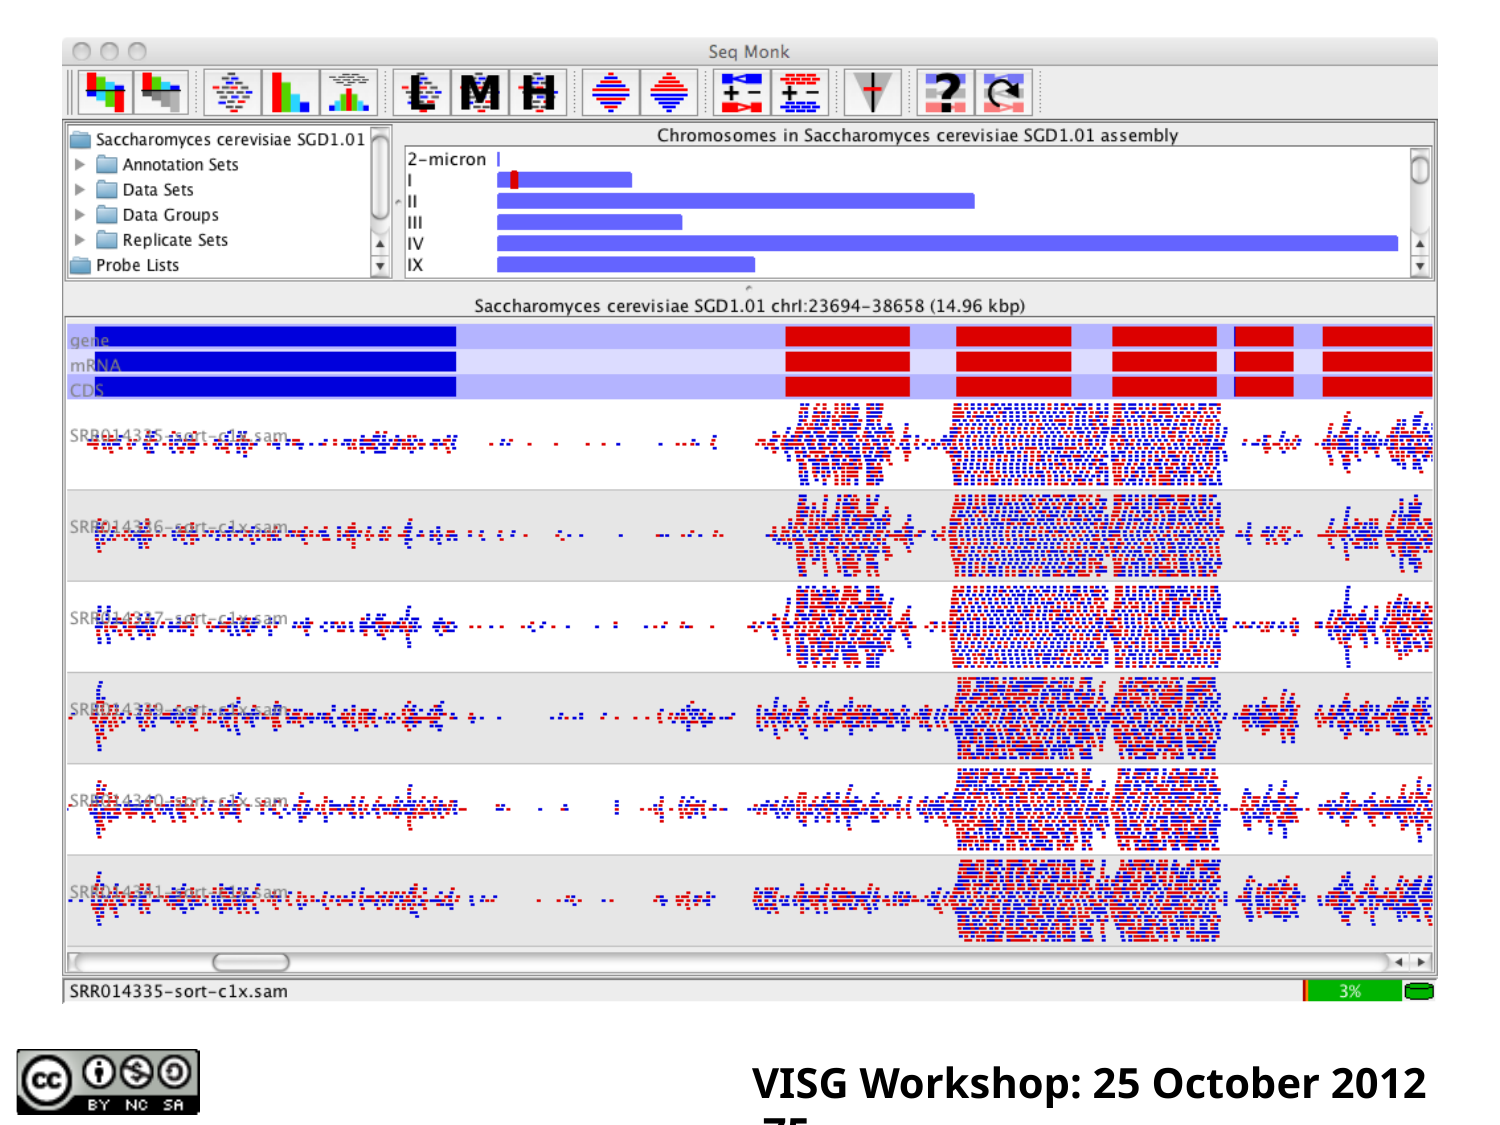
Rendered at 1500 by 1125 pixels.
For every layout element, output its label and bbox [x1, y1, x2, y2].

picture [16, 1049, 200, 1115]
picture [62, 37, 1438, 1005]
